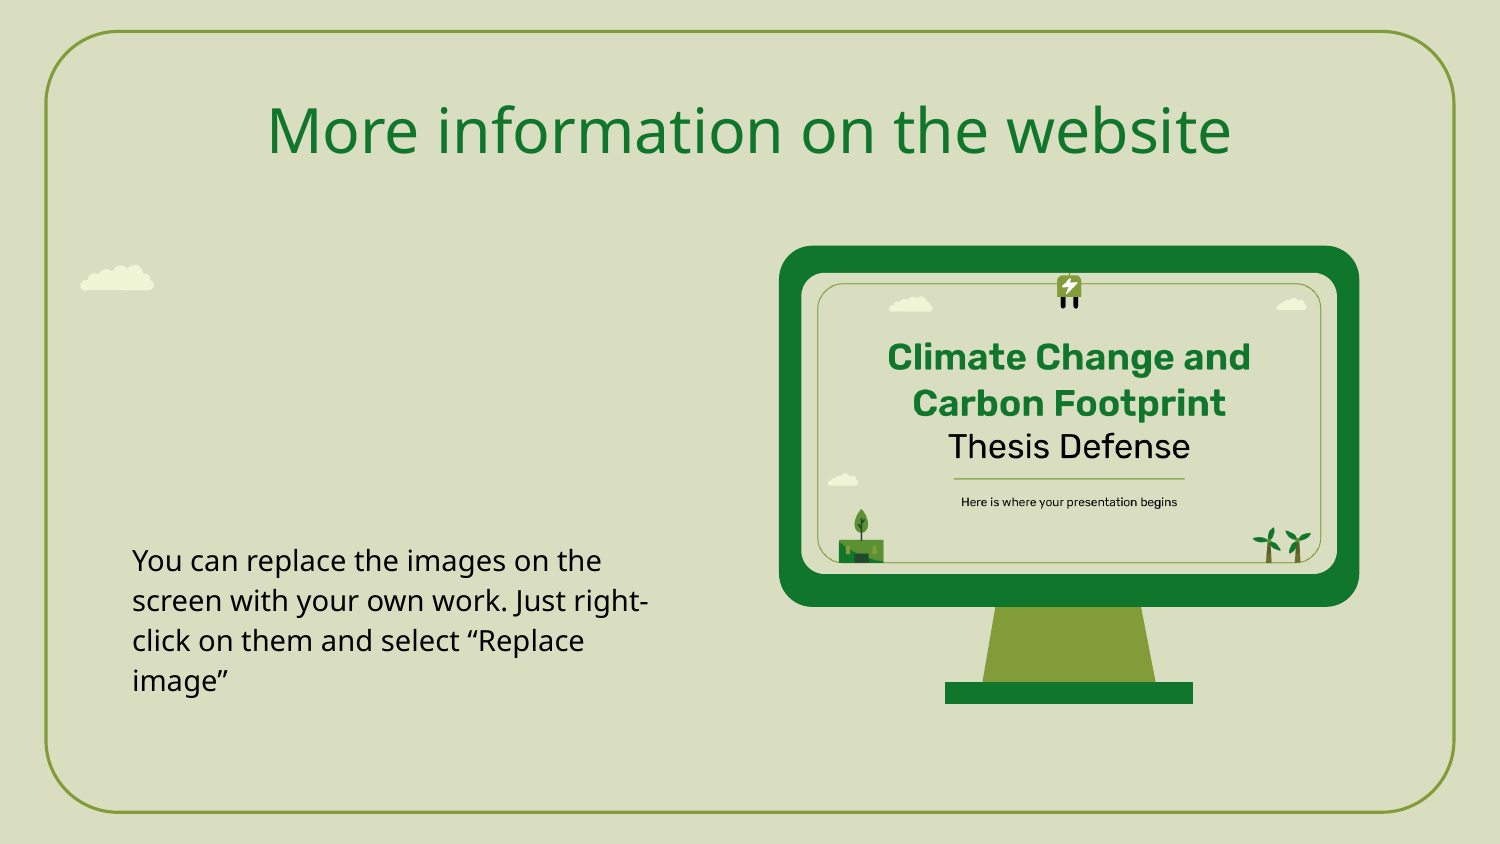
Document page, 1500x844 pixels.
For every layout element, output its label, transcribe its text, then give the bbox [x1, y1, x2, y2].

picture [801, 272, 1338, 575]
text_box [778, 245, 1360, 705]
subtitle You can replace the images on the screen with your own work. Just right-click on them and select “Replace image” [116, 521, 666, 704]
title More information on the website [116, 76, 1383, 171]
